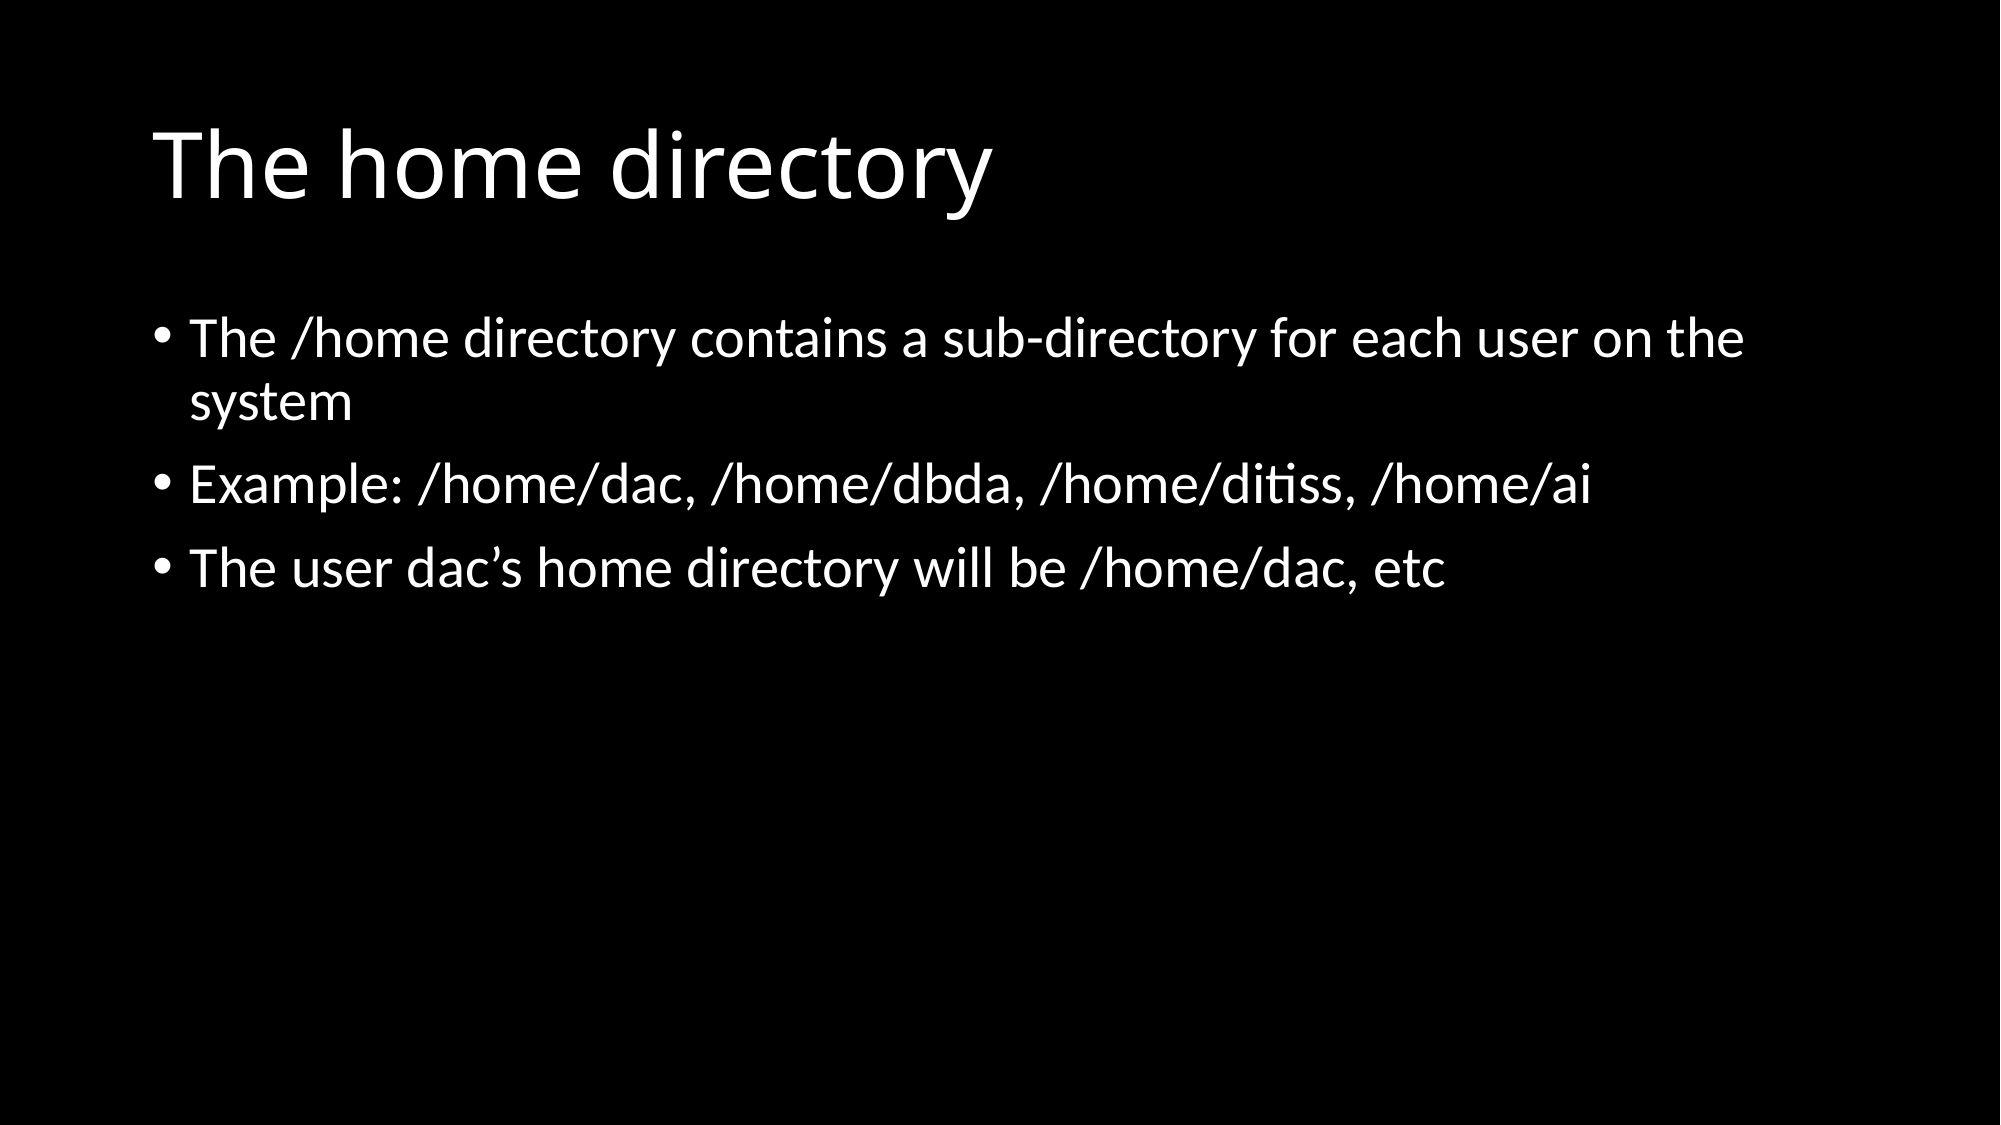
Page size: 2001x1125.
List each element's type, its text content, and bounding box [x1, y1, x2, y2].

title The home directory [137, 59, 1863, 278]
list The /home directory contains a sub-directory for each user on the system Example: /home/dac, /home/dbda, /home/ditiss, /home/ai The user dac’s home directory will be /home/dac, etc [137, 299, 1863, 1014]
